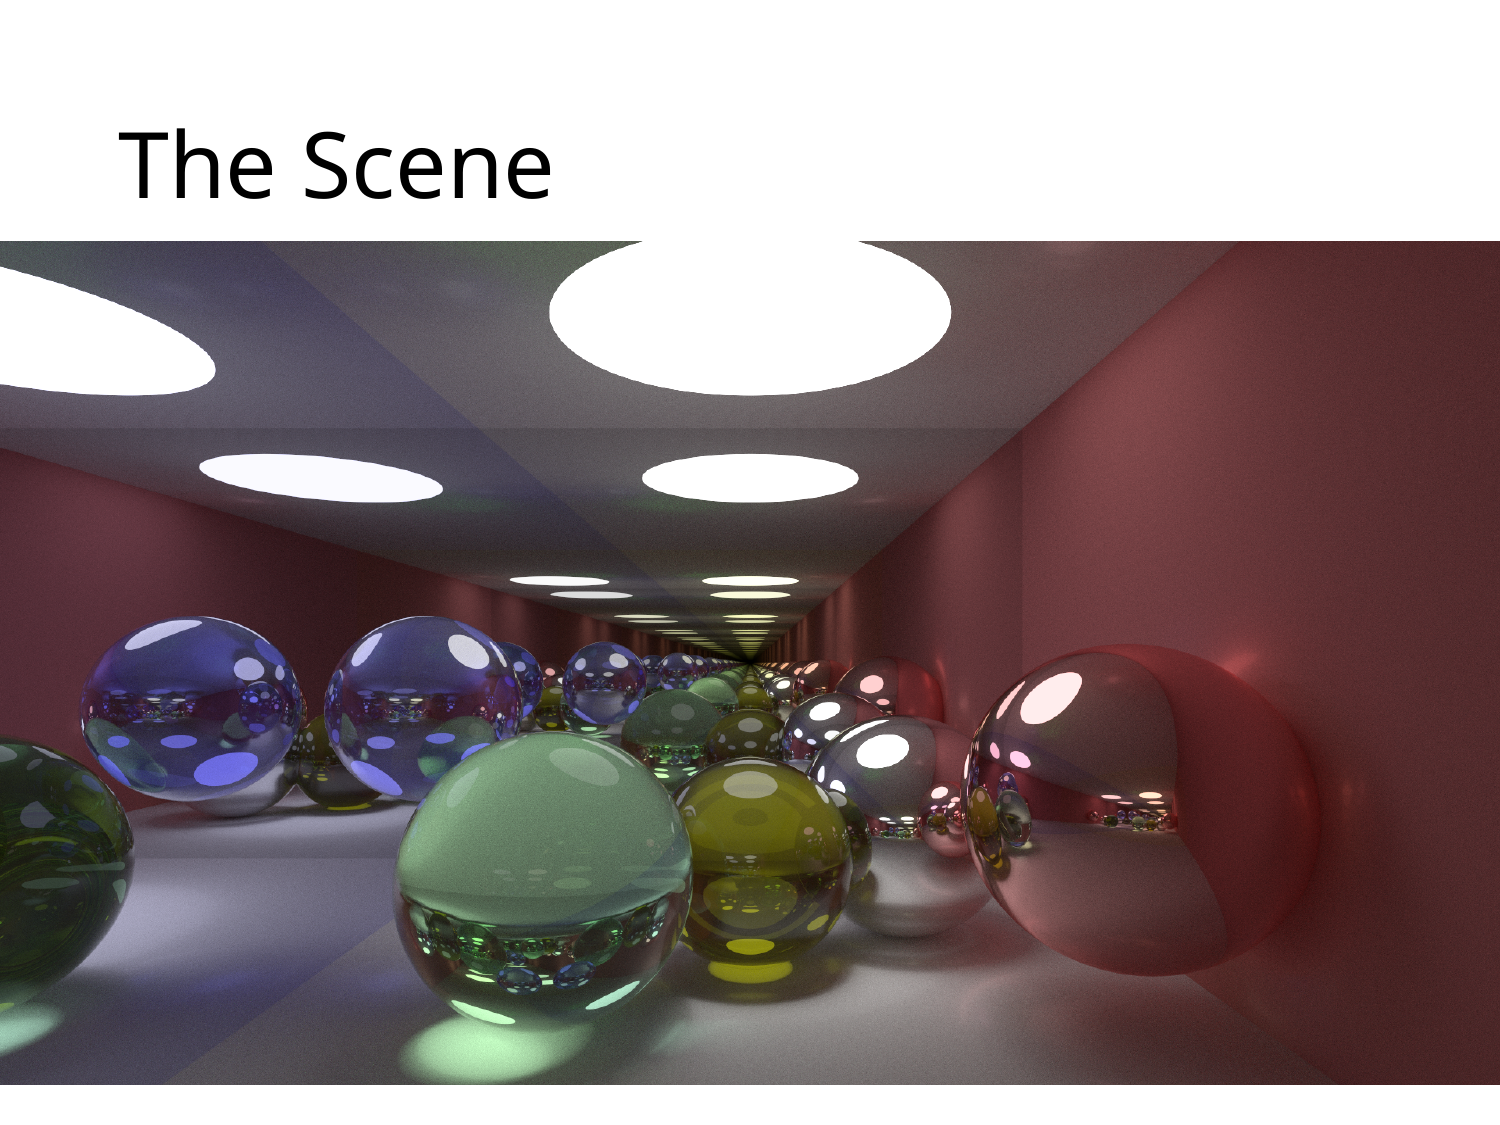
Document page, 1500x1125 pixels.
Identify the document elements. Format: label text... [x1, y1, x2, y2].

picture [0, 241, 1500, 1085]
title The Scene [103, 59, 1397, 241]
